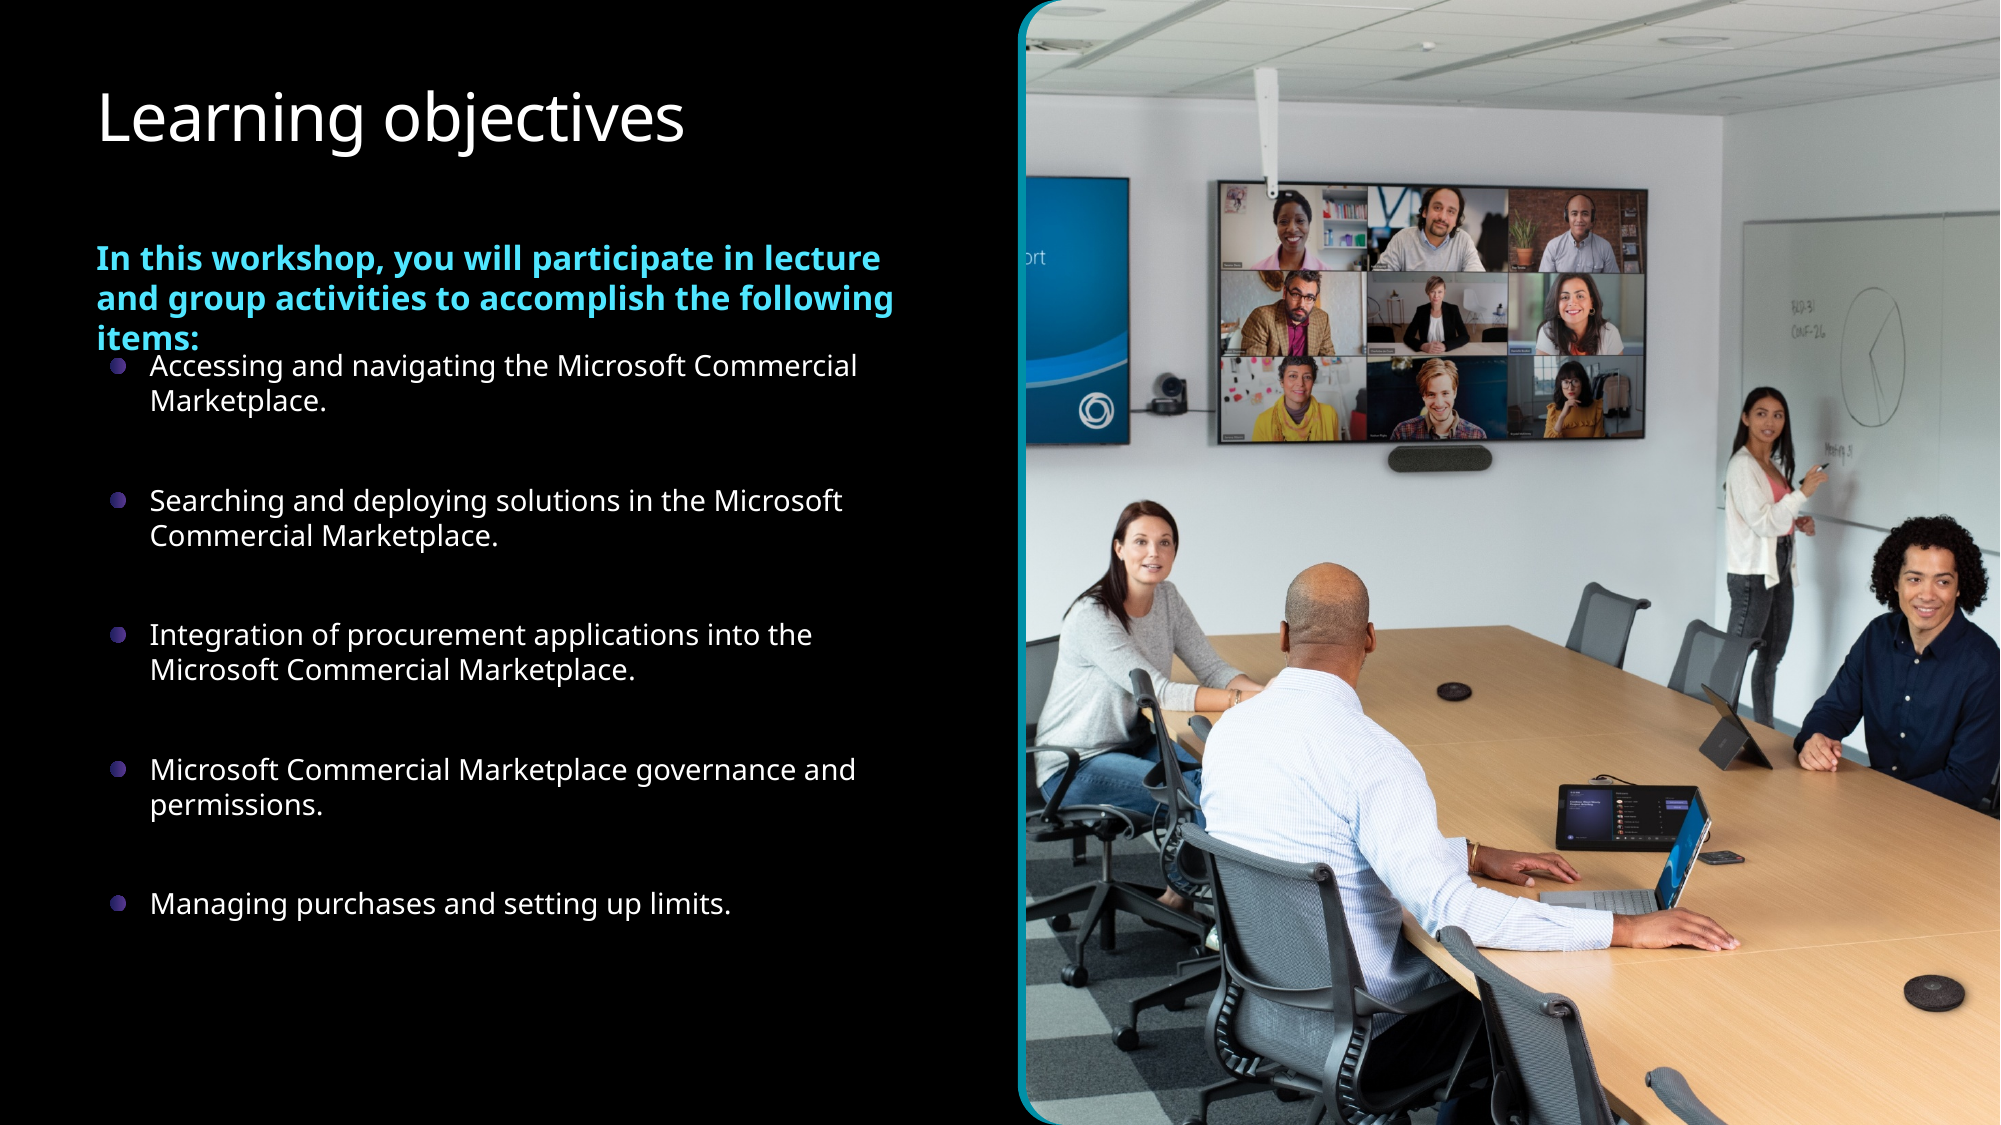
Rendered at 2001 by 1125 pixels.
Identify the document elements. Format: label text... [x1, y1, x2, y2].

text_box [1016, 15, 1025, 75]
text_box Accessing and navigating the Microsoft Commercial Marketplace. [149, 347, 944, 418]
text_box [109, 625, 128, 644]
text_box [0, 217, 966, 1032]
text_box [109, 491, 128, 510]
text_box [1016, 156, 1025, 169]
title Learning objectives [96, 75, 1025, 156]
text_box [109, 760, 128, 778]
text_box Microsoft Commercial Marketplace governance and permissions. [149, 750, 944, 821]
picture [1045, 181, 1055, 188]
picture [1025, 341, 1055, 348]
text_box Integration of procurement applications into the Microsoft Commercial Marketplace. [149, 616, 944, 687]
text_box Managing purchases and setting up limits. [149, 885, 944, 921]
picture [1080, 383, 1098, 393]
text_box Searching and deploying solutions in the Microsoft Commercial Marketplace. [149, 482, 944, 553]
picture [1025, 0, 2000, 1125]
text_box [87, 169, 1025, 268]
text_box In this workshop, you will participate in lecture and group activities to accomplish the following items: [96, 237, 935, 357]
text_box [109, 357, 128, 375]
text_box [1016, 268, 1025, 1109]
text_box [109, 894, 128, 913]
